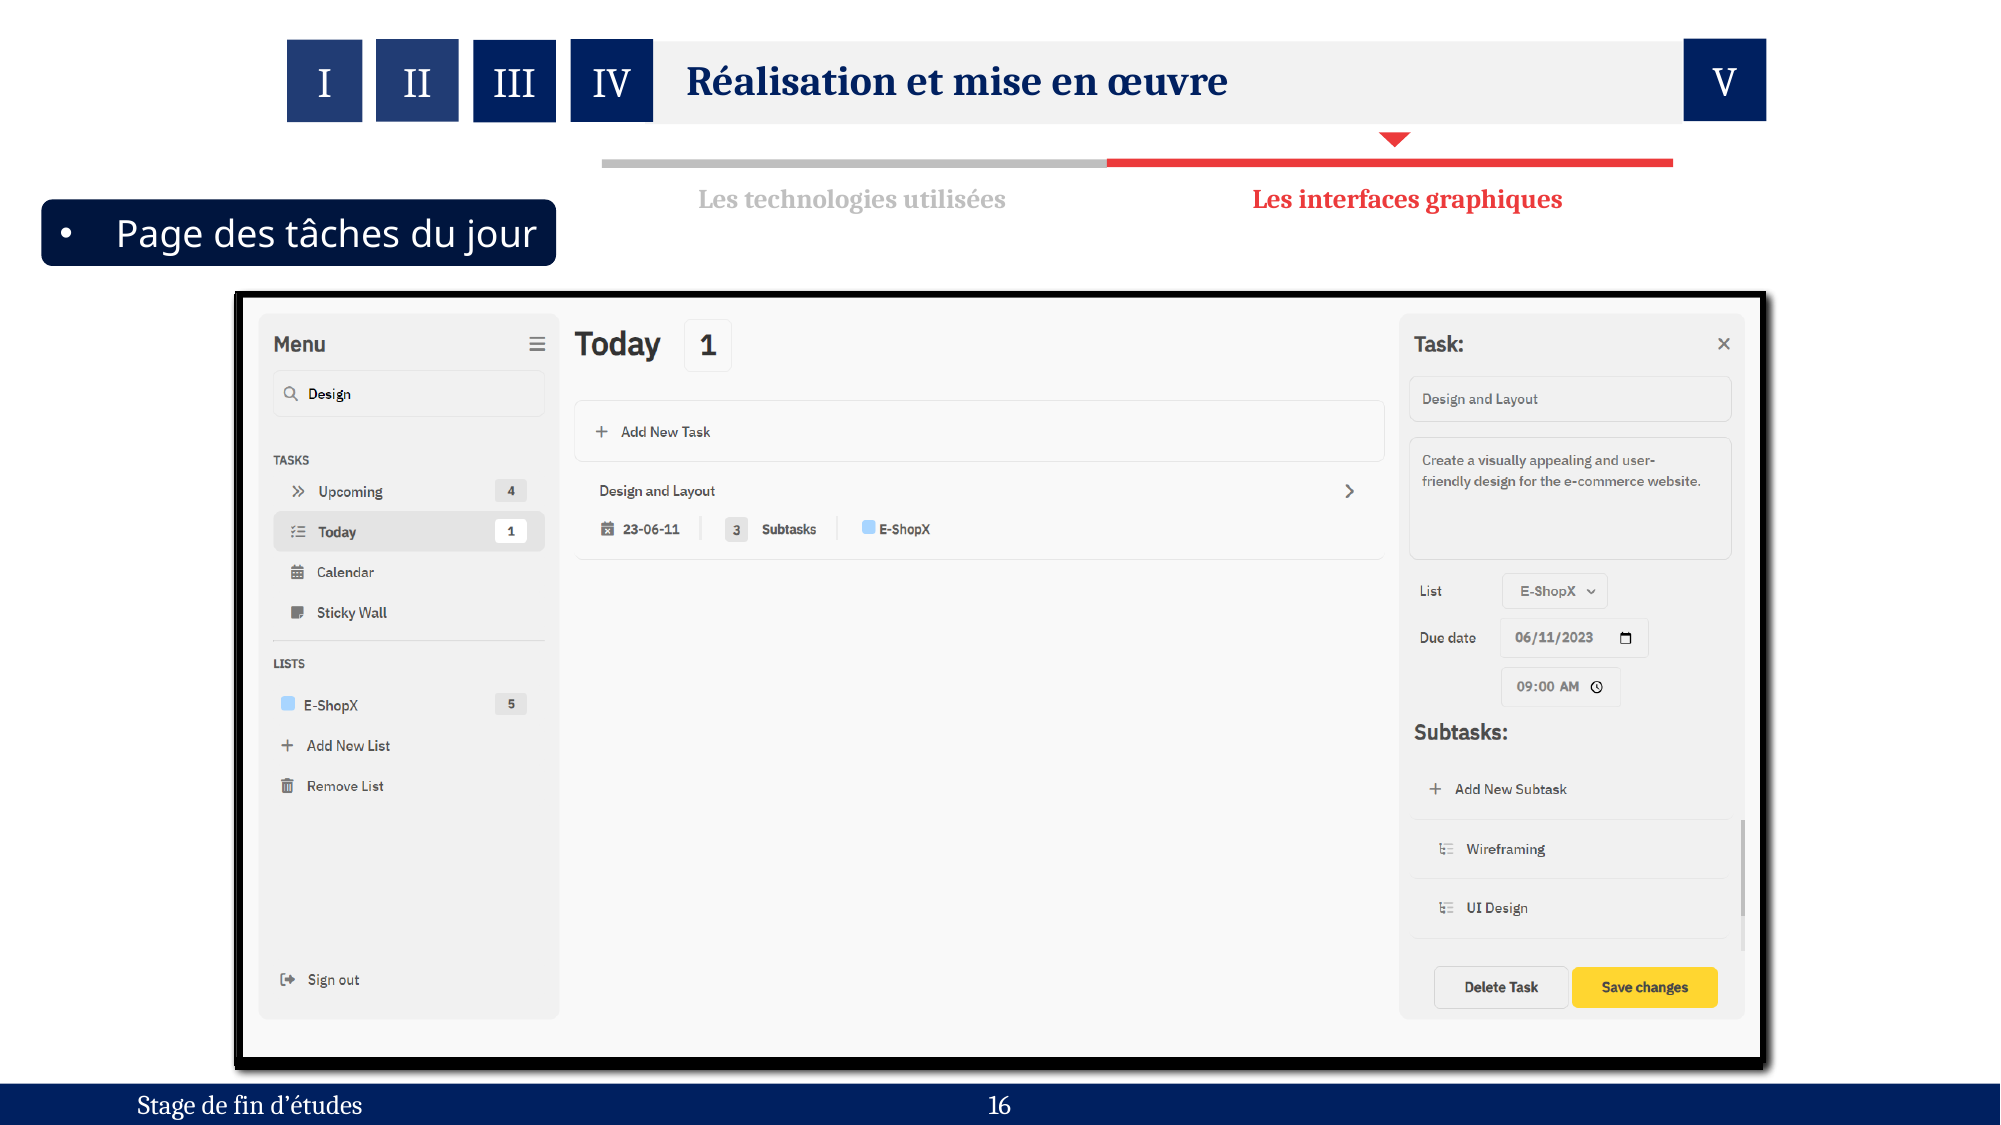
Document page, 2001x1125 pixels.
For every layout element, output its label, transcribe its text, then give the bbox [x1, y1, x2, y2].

text_box [601, 159, 1106, 168]
text_box I [287, 39, 363, 123]
text_box Page des tâches du jour [41, 199, 557, 266]
text_box [1379, 133, 1411, 148]
text_box Les technologies utilisées [604, 173, 1101, 222]
slide_number 16 [747, 1081, 1253, 1125]
text_box V [1683, 38, 1767, 122]
text_box [1106, 158, 1674, 168]
text_box II [376, 39, 459, 122]
text_box Stage de fin d’études [122, 1079, 454, 1125]
text_box [0, 1083, 122, 1125]
text_box [454, 1083, 747, 1125]
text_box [458, 41, 1750, 125]
text_box Les interfaces graphiques [1211, 173, 1604, 222]
text_box [1253, 1083, 2000, 1125]
picture [236, 293, 1761, 1064]
